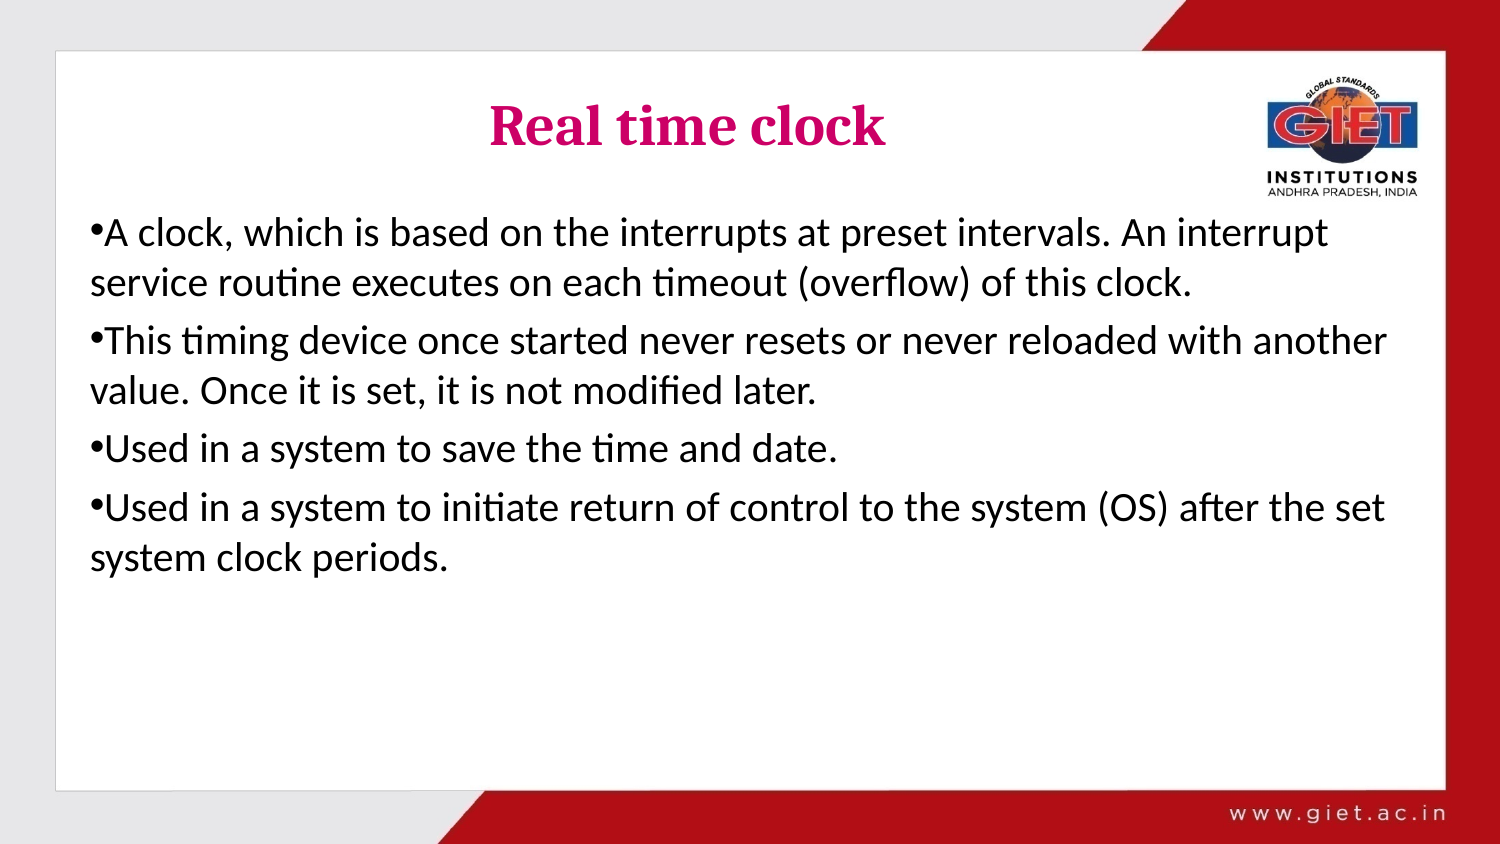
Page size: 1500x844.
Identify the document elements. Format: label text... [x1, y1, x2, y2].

picture [0, 0, 1500, 844]
list A clock, which is based on the interrupts at preset intervals. An interrupt service routine executes on each timeout (overflow) of this clock. This timing device once started never resets or never reloaded with another value. Once it is set, it is not modified later. Used in a system to save the time and date. Used in a system to initiate return of control to the system (OS) after the set system clock periods. [74, 196, 1426, 754]
title Real time clock [74, 70, 1302, 175]
